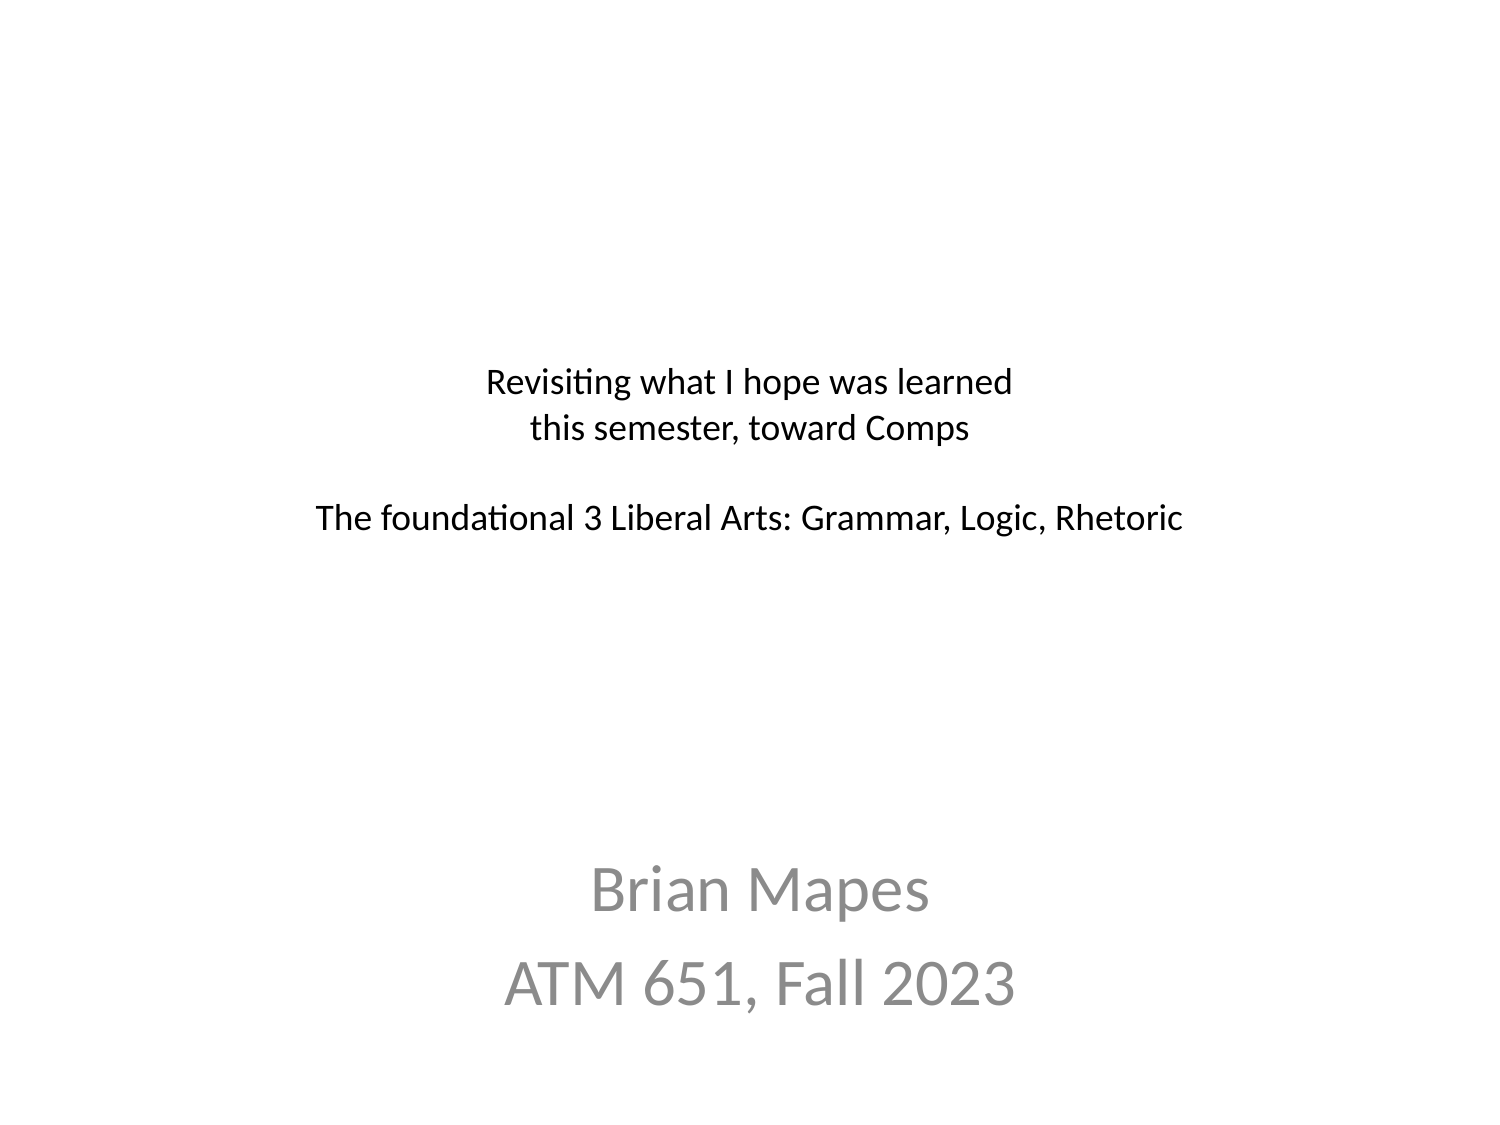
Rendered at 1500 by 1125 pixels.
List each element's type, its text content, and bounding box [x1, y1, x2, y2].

title Revisiting what I hope was learned this semester, toward Comps The foundational 3 Liberal Arts: Grammar, Logic, Rhetoric [112, 349, 1388, 591]
subtitle Brian Mapes ATM 651, Fall 2023 [235, 837, 1286, 1125]
